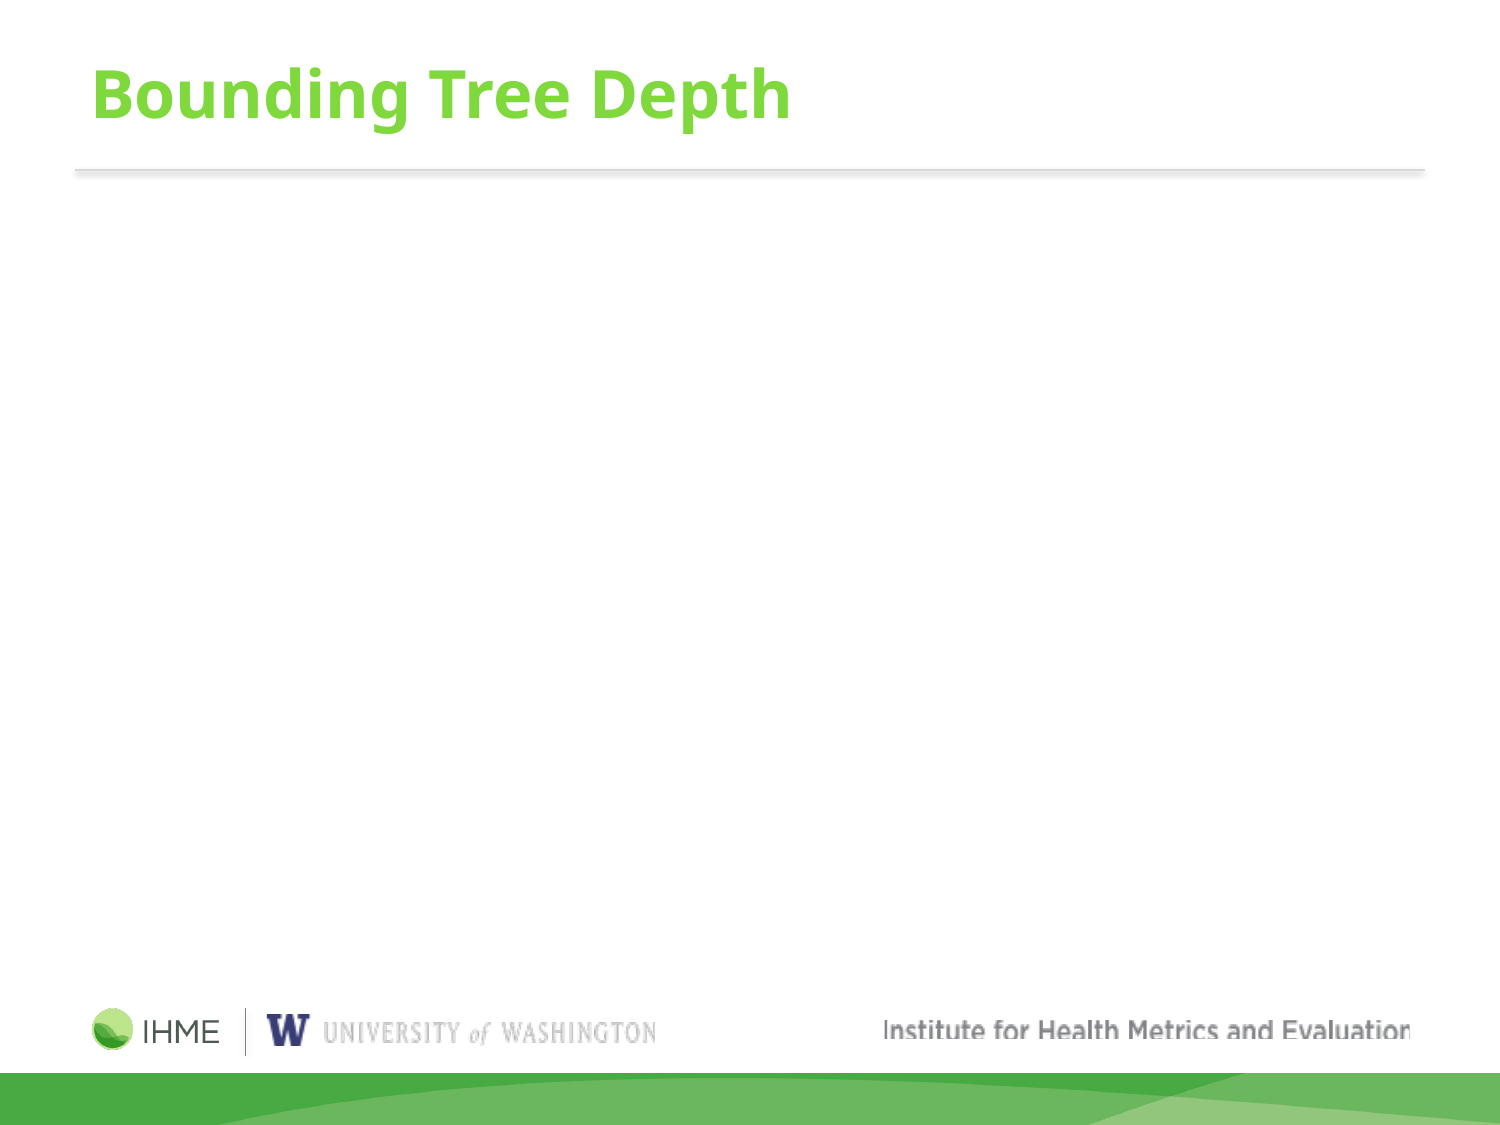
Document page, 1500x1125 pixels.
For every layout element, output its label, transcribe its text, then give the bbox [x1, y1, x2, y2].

title Bounding Tree Depth [75, 44, 1425, 138]
picture [92, 1008, 219, 1050]
picture [0, 1073, 1500, 1125]
